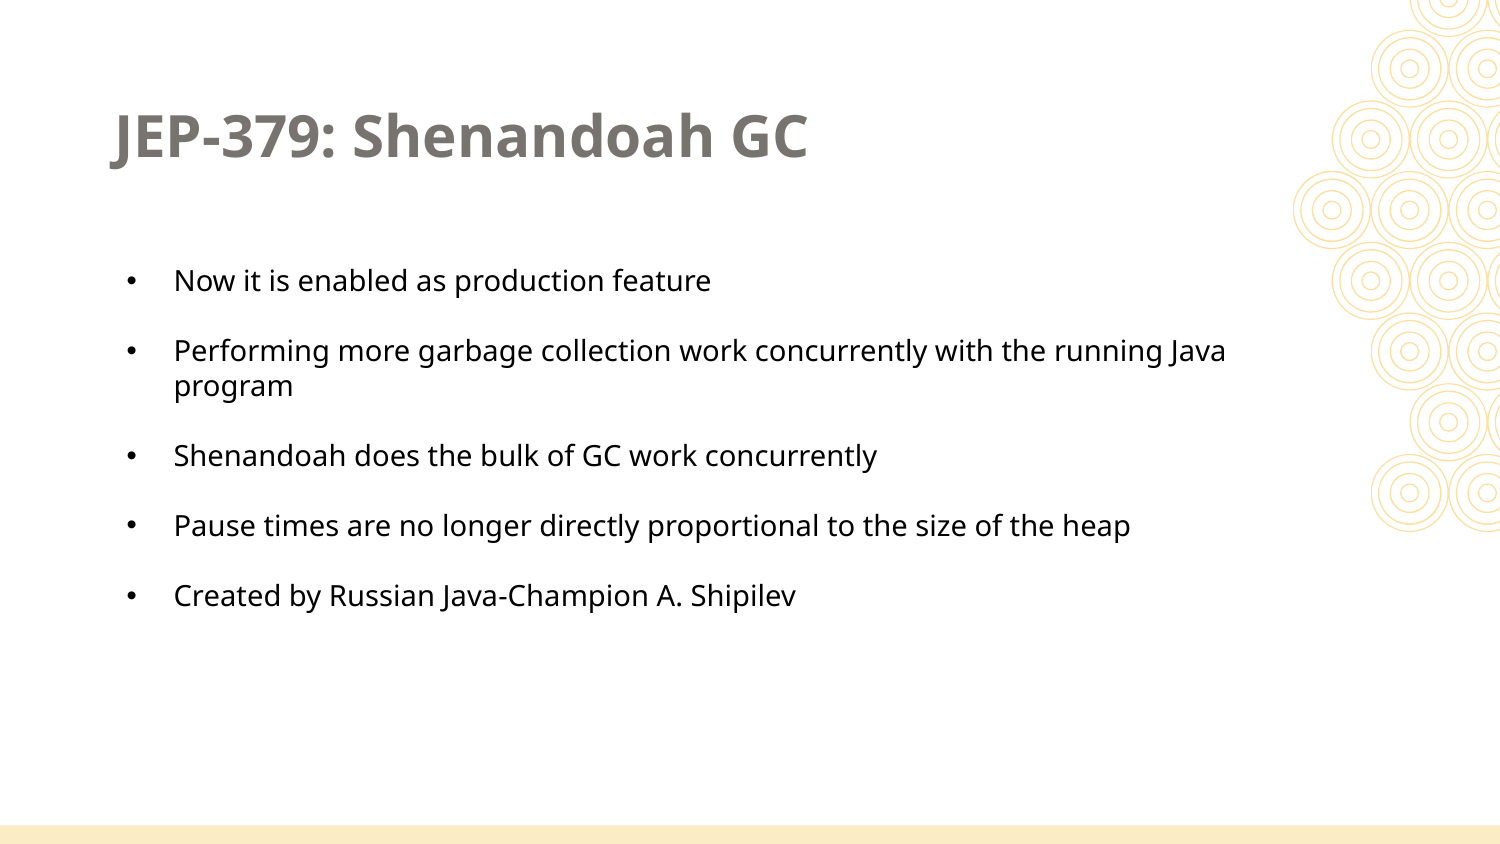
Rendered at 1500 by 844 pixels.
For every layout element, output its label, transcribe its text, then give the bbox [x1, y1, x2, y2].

text_box Now it is enabled as production feature Performing more garbage collection work concurrently with the running Java program Shenandoah does the bulk of GC work concurrently Pause times are no longer directly proportional to the size of the heap Created by Russian Java-Champion A. Shipilev [111, 220, 1249, 675]
title JEP-379: Shenandoah GC [99, 90, 1363, 178]
